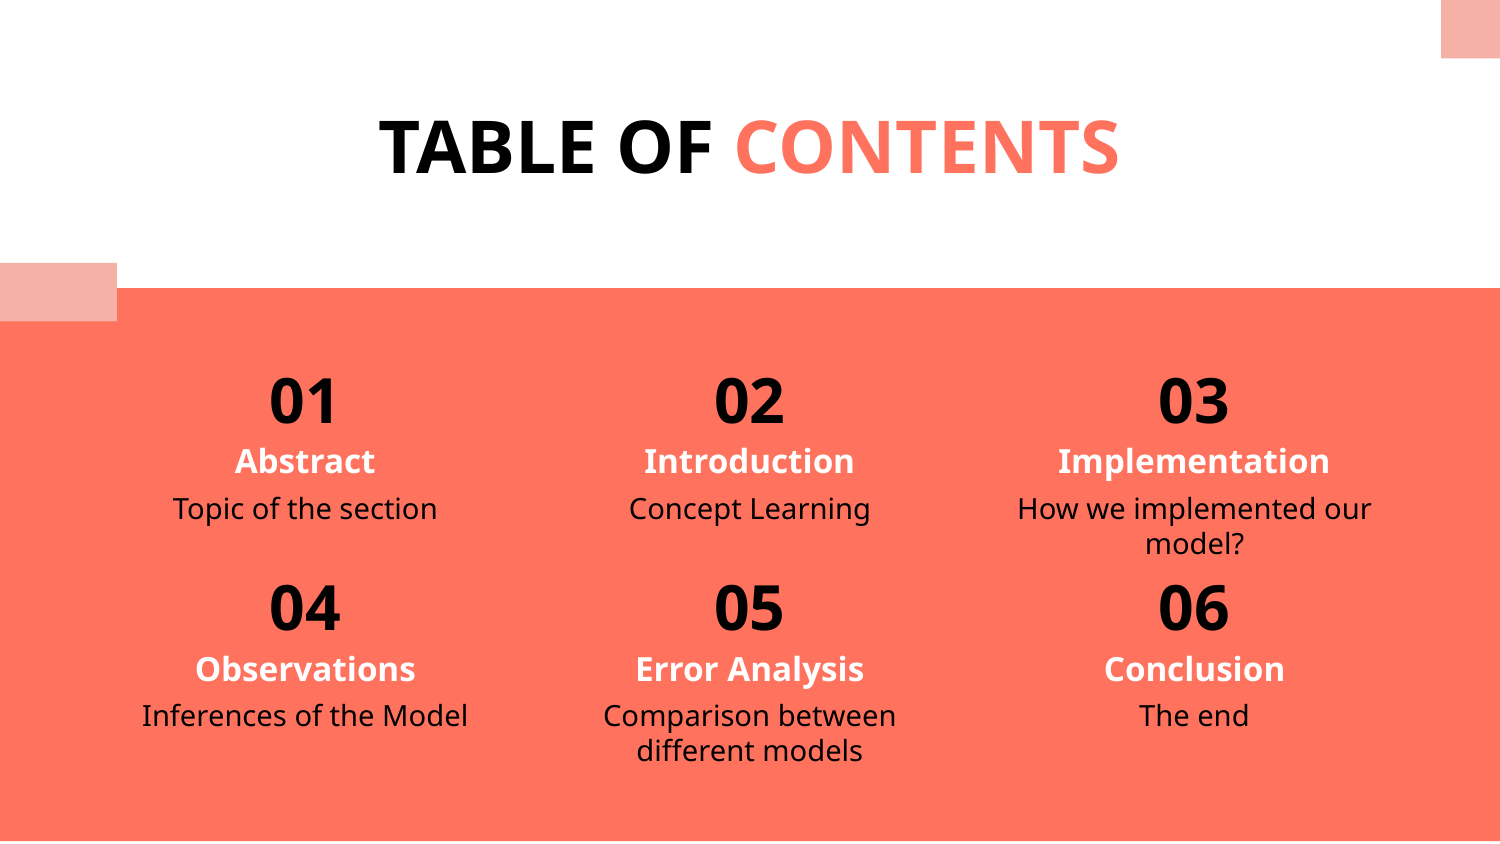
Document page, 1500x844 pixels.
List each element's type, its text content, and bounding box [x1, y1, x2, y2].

title Abstract [108, 422, 503, 475]
subtitle Inferences of the Model [108, 682, 503, 745]
subtitle How we implemented our model? [997, 475, 1392, 538]
title TABLE OF CONTENTS [97, 107, 1402, 181]
title Error Analysis [553, 629, 947, 682]
title 05 [603, 574, 897, 637]
subtitle Concept Learning [553, 475, 947, 538]
title 01 [159, 367, 452, 430]
title Conclusion [997, 629, 1392, 682]
subtitle Comparison between different models [553, 682, 947, 745]
title 04 [159, 574, 452, 637]
title Implementation [997, 422, 1392, 475]
subtitle The end [997, 682, 1392, 745]
title 02 [603, 367, 897, 430]
subtitle Topic of the section [108, 475, 503, 538]
title Introduction [553, 422, 947, 475]
title 03 [1048, 367, 1341, 430]
title Observations [108, 629, 503, 682]
title 06 [1048, 574, 1341, 637]
